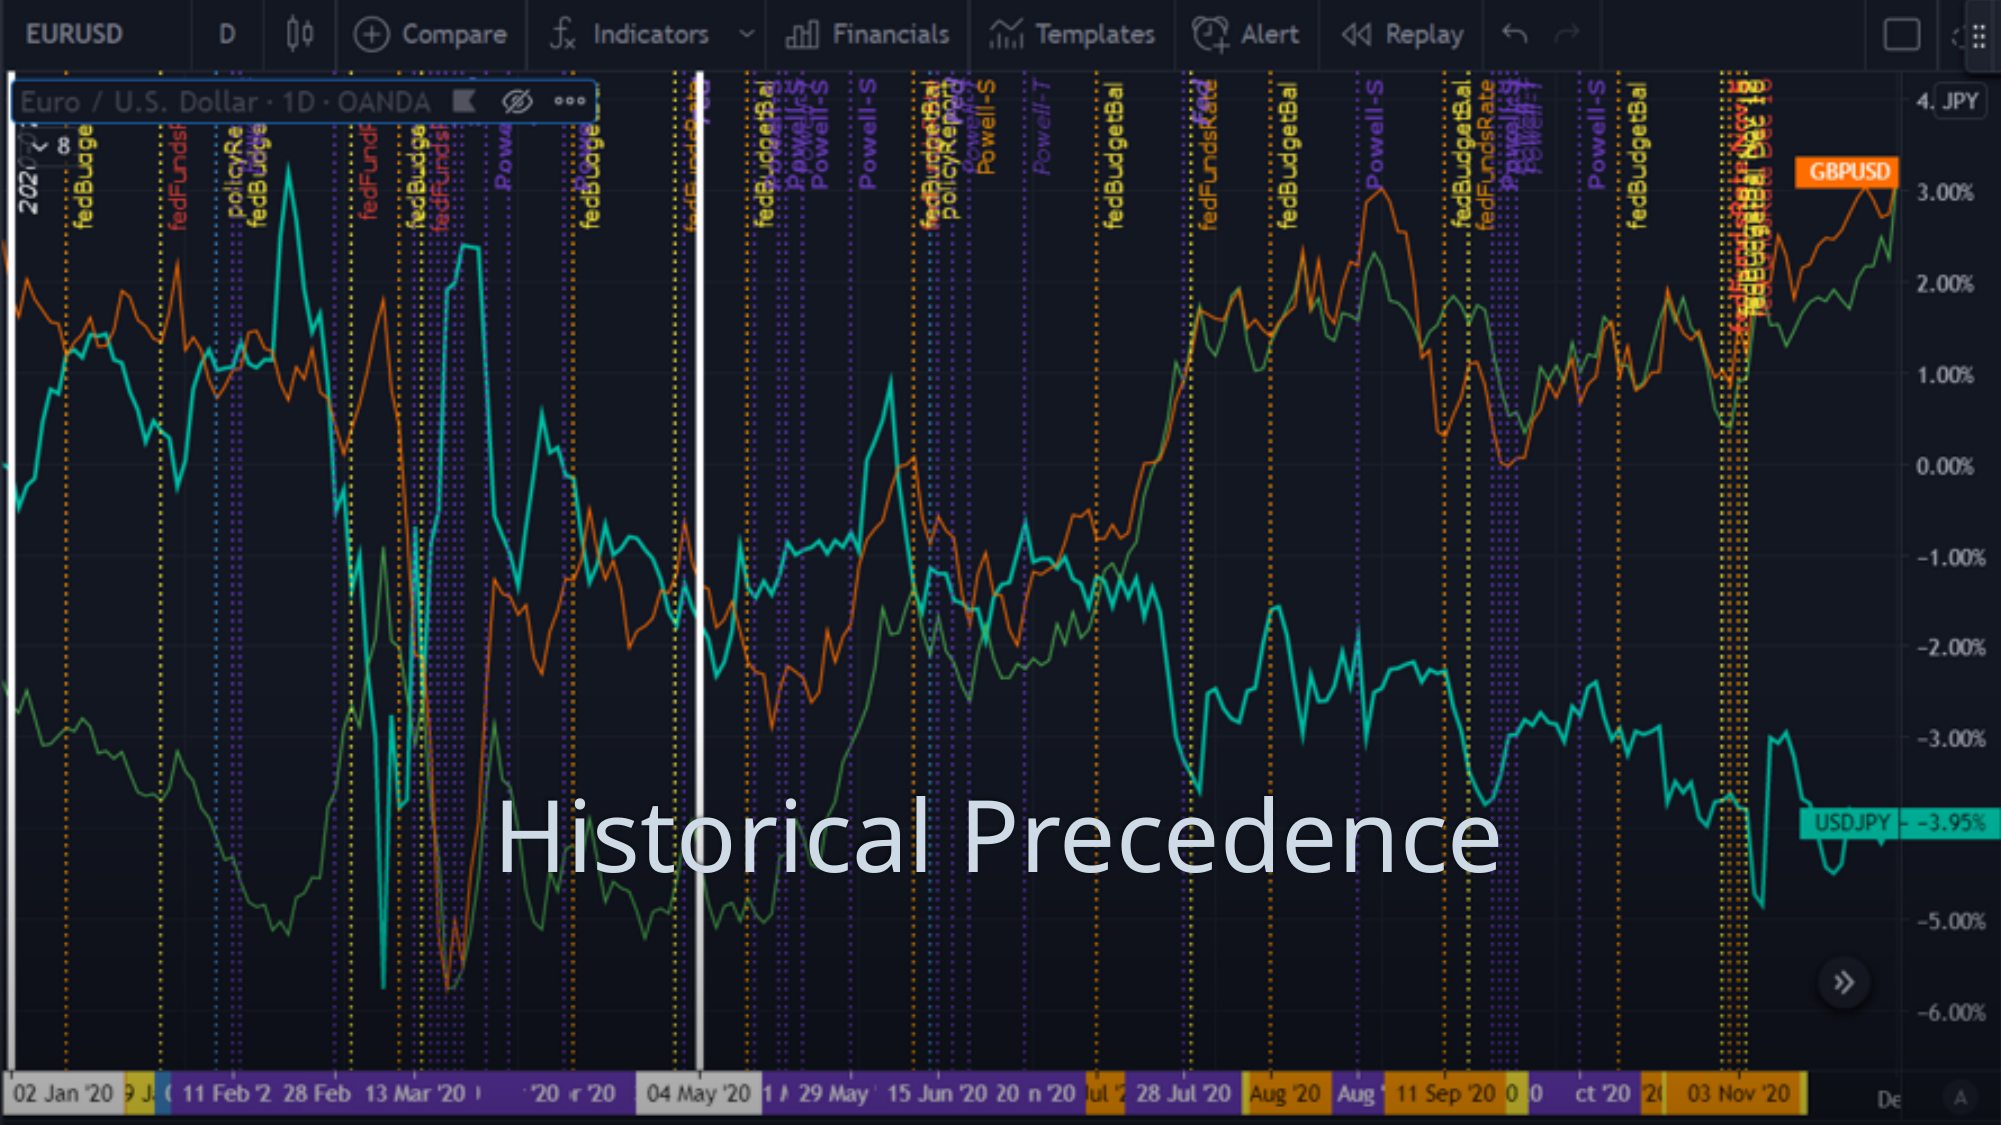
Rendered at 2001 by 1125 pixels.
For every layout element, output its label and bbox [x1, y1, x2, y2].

list [0, 0, 2000, 1125]
